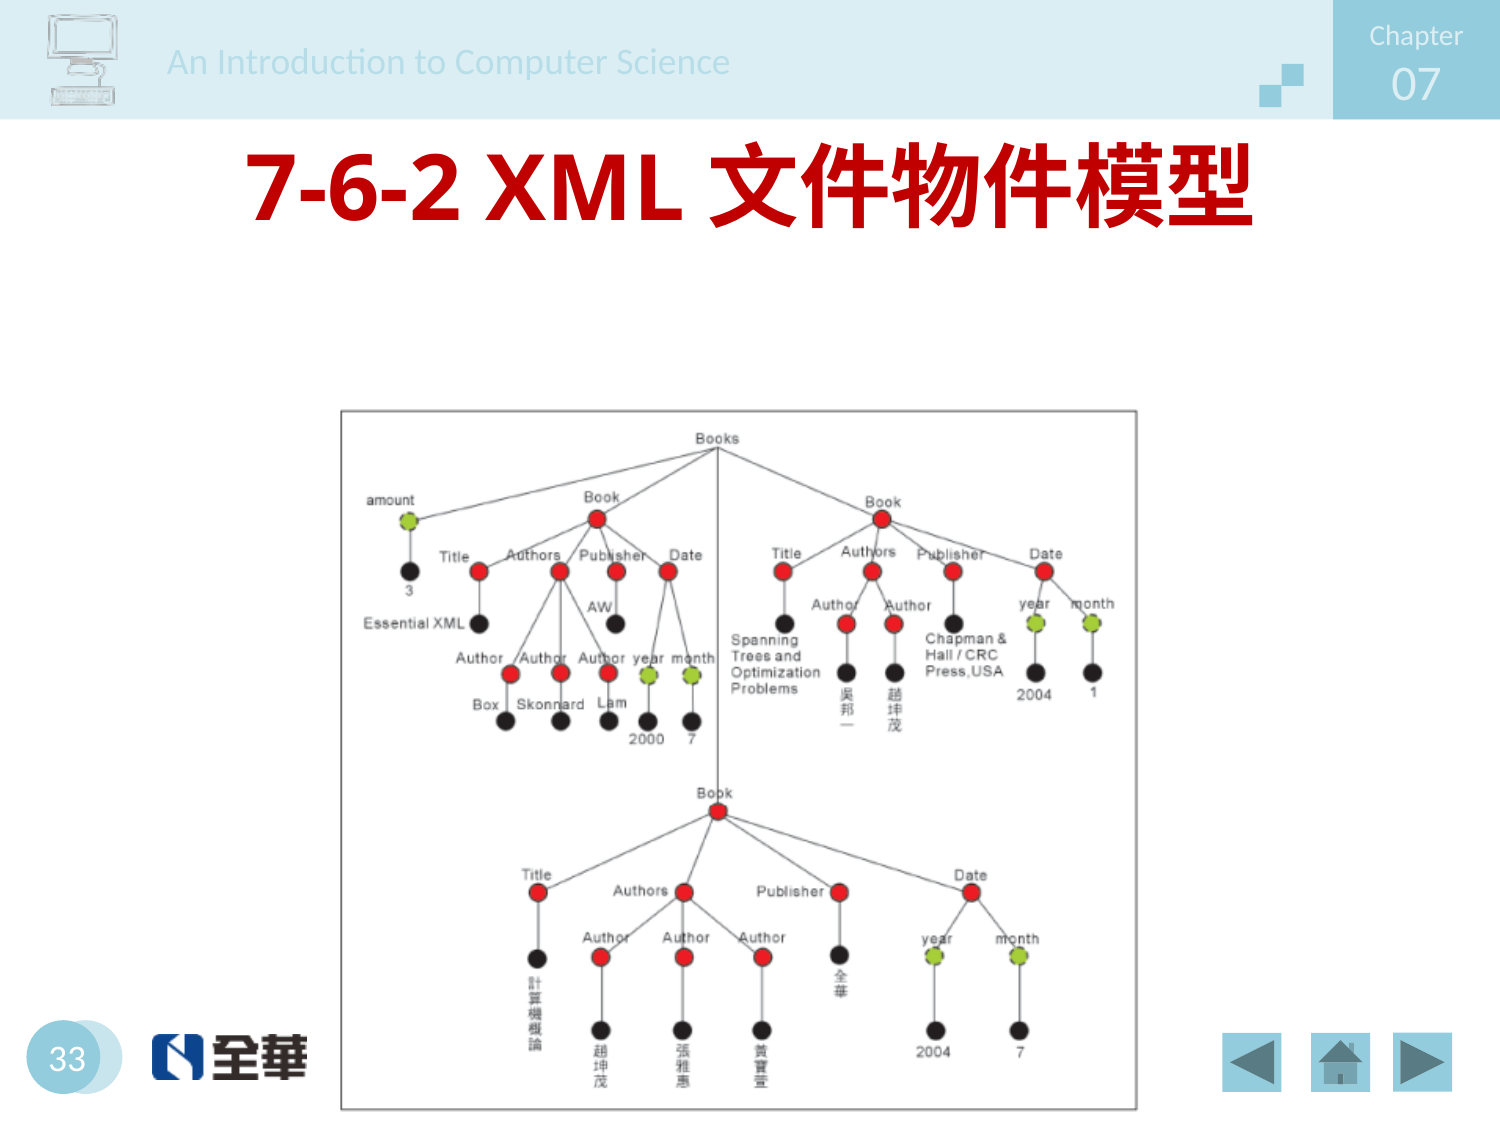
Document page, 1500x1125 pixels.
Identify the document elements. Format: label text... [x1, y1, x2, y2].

picture [152, 1034, 307, 1080]
picture [47, 14, 118, 106]
picture [336, 396, 1146, 1118]
title 7-6-2 XML文件物件模型 [76, 90, 1427, 278]
